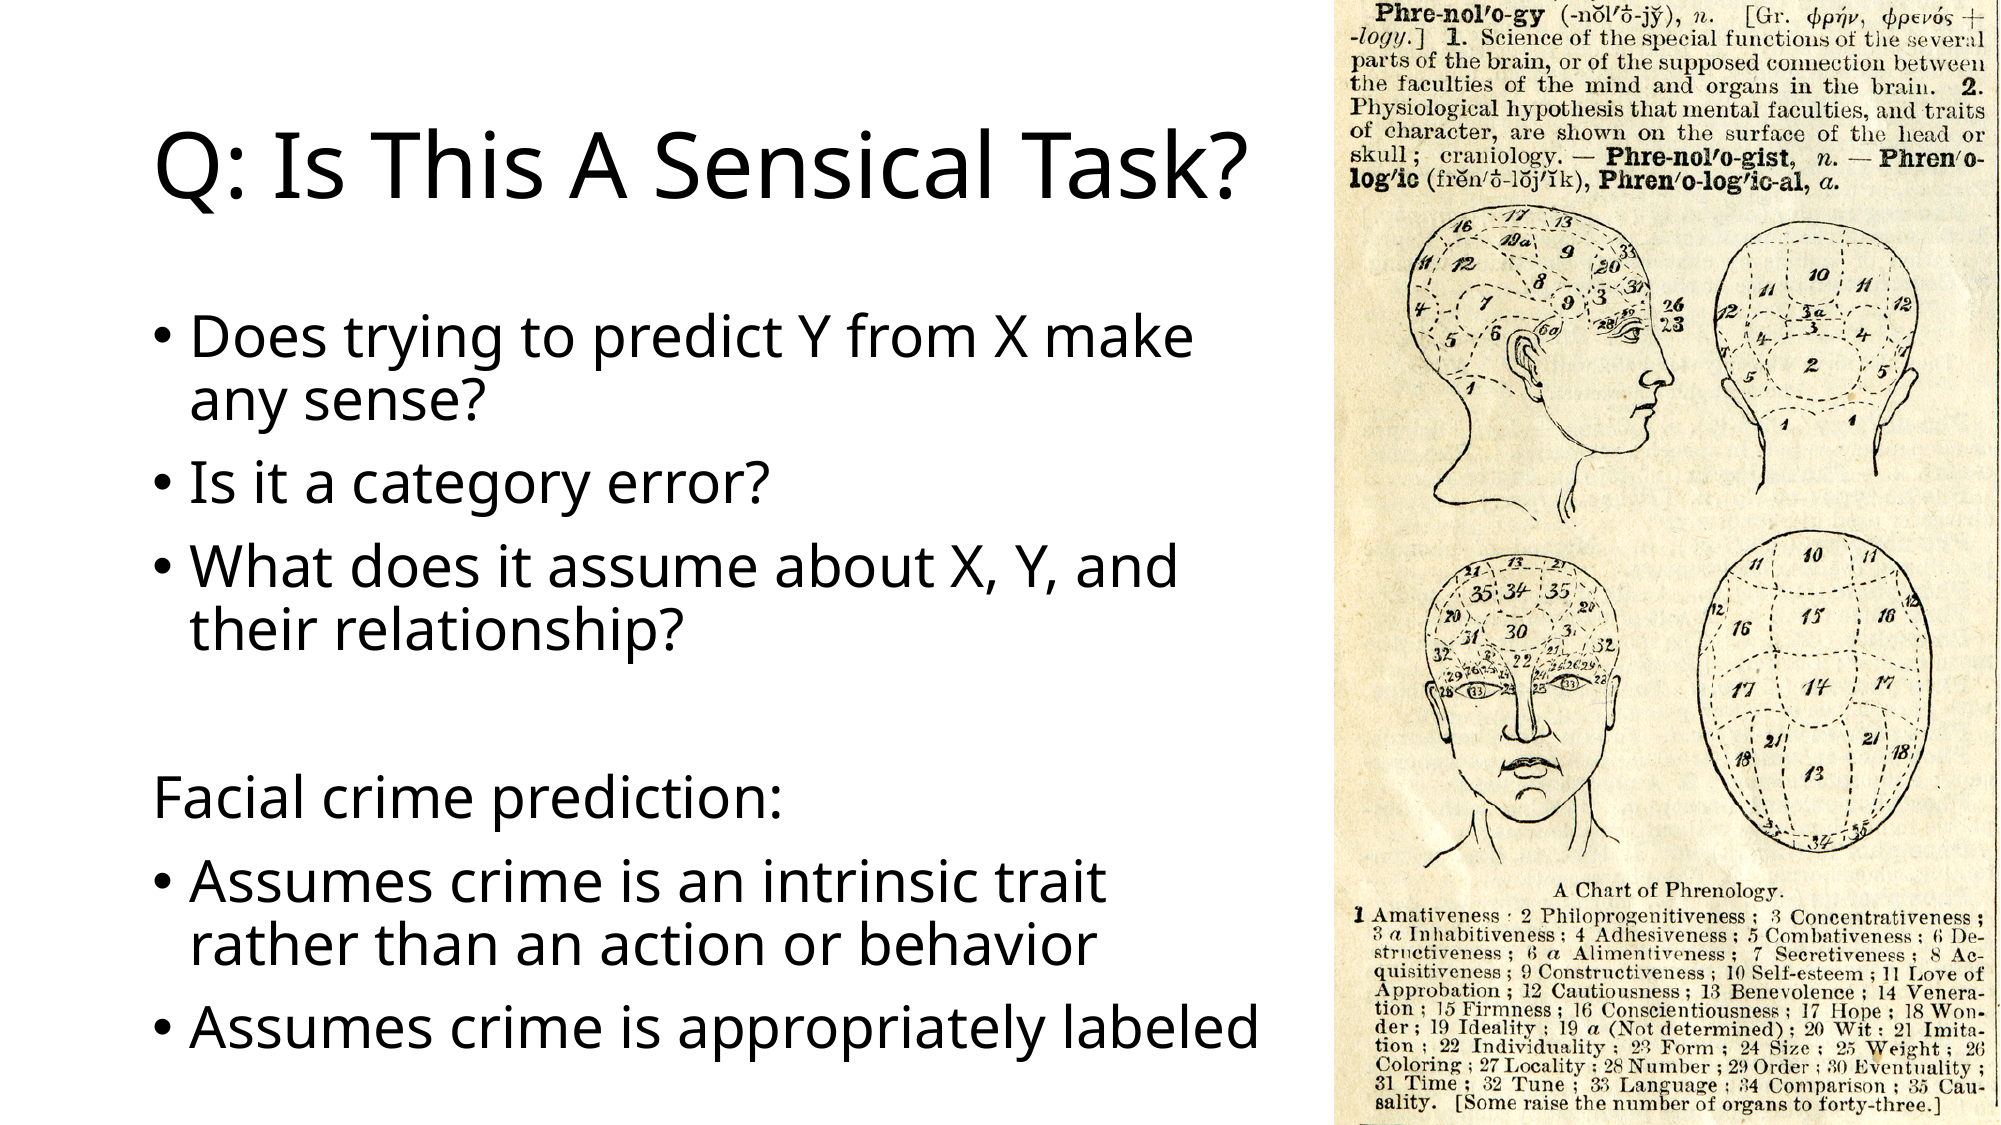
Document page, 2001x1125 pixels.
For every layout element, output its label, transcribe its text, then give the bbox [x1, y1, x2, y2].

title Q: Is This A Sensical Task? [137, 59, 1334, 278]
picture [1334, 0, 2000, 1125]
list Does trying to predict Y from X make any sense? Is it a category error? What does it assume about X, Y, and their relationship? Facial crime prediction: Assumes crime is an intrinsic trait rather than an action or behavior Assumes crime is appropriately labeled [137, 299, 1304, 1014]
